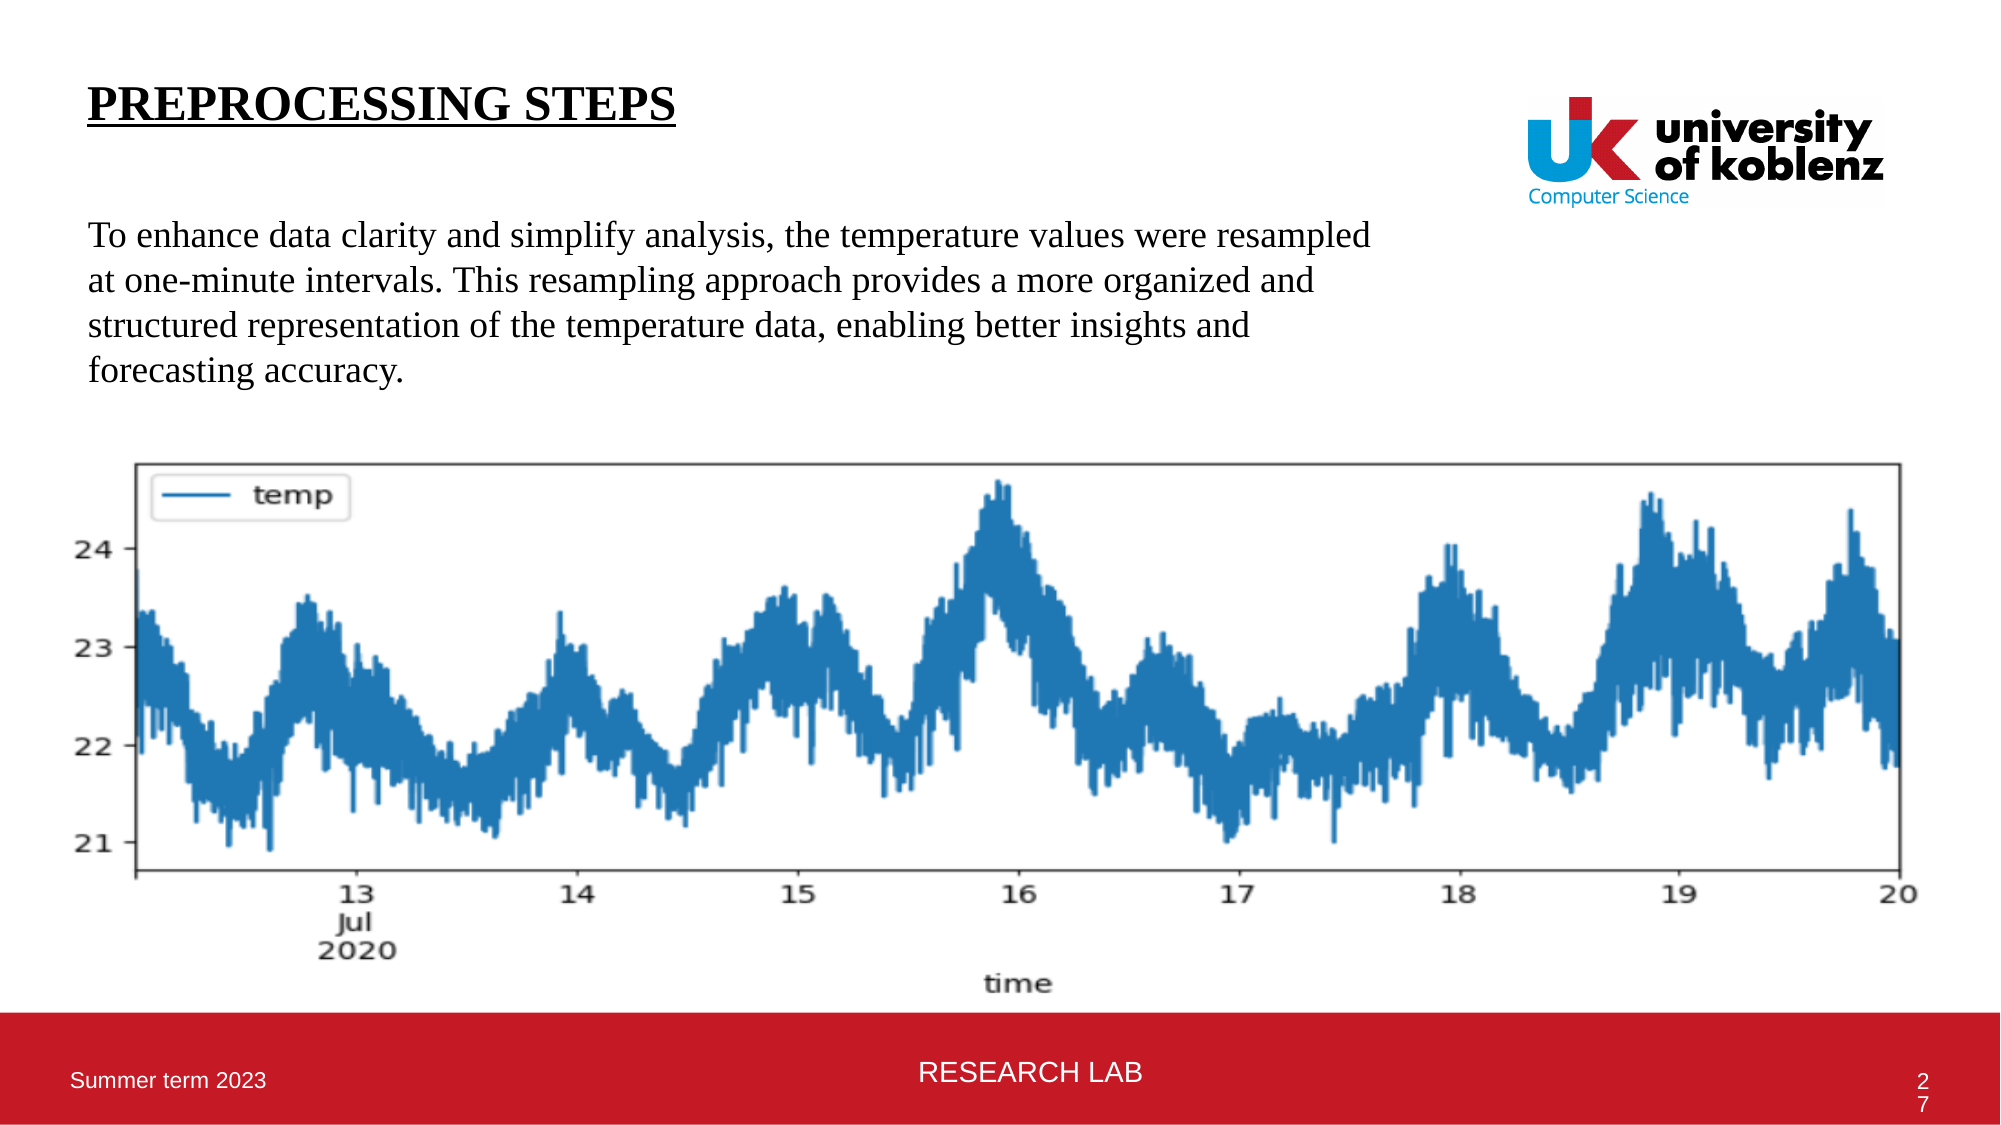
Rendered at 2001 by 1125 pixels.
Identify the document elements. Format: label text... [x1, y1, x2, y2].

picture [1528, 97, 1884, 208]
text_box To enhance data clarity and simplify analysis, the temperature values were resampled at one-minute intervals. This resampling approach provides a more organized and structured representation of the temperature data, enabling better insights and forecasting accuracy. [80, 202, 1393, 398]
slide_number 27 [1908, 1058, 1940, 1100]
text_box PREPROCESSING STEPS [79, 63, 717, 139]
text_box RESEARCH LAB [310, 1046, 1751, 1124]
picture [51, 439, 1969, 1003]
text_box Summer term 2023 [62, 1058, 514, 1102]
